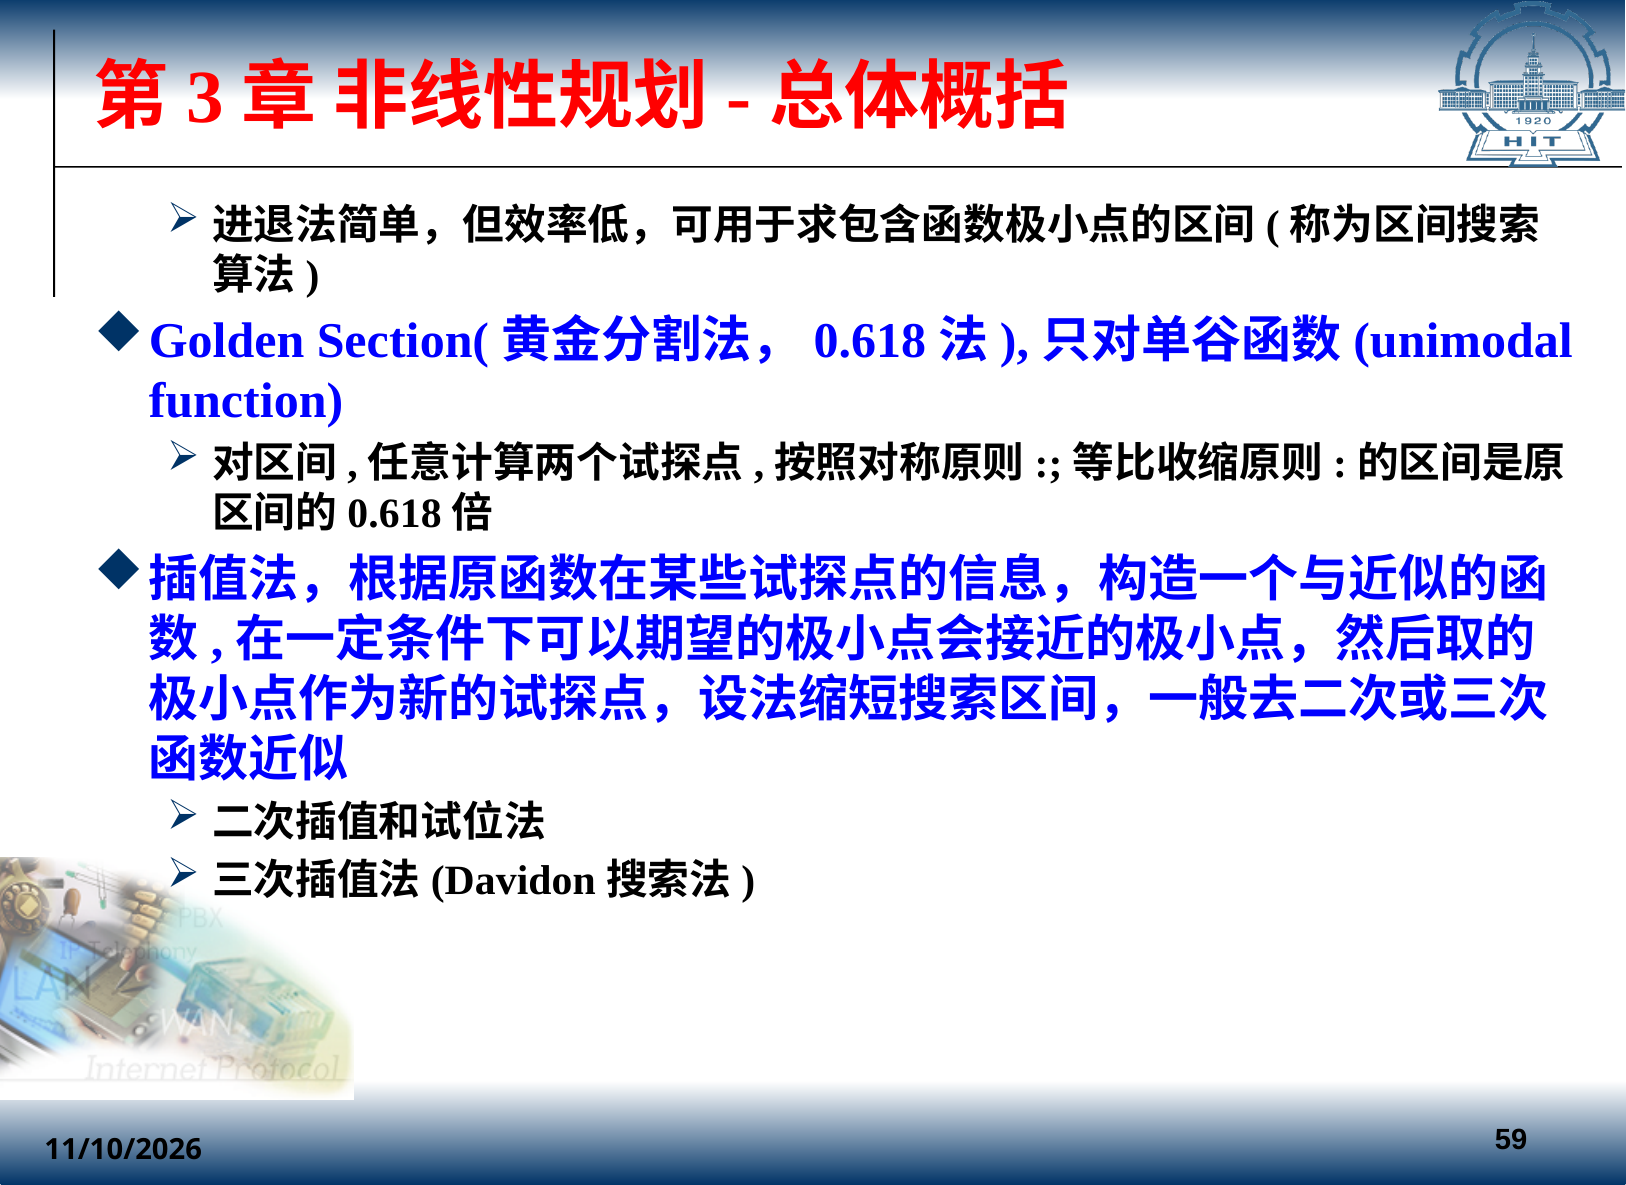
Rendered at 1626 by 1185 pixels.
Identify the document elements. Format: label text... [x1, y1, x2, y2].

picture [1438, 1, 1626, 167]
title 第3章 非线性规划-总体概括 [78, 29, 1498, 155]
picture [0, 857, 354, 1100]
